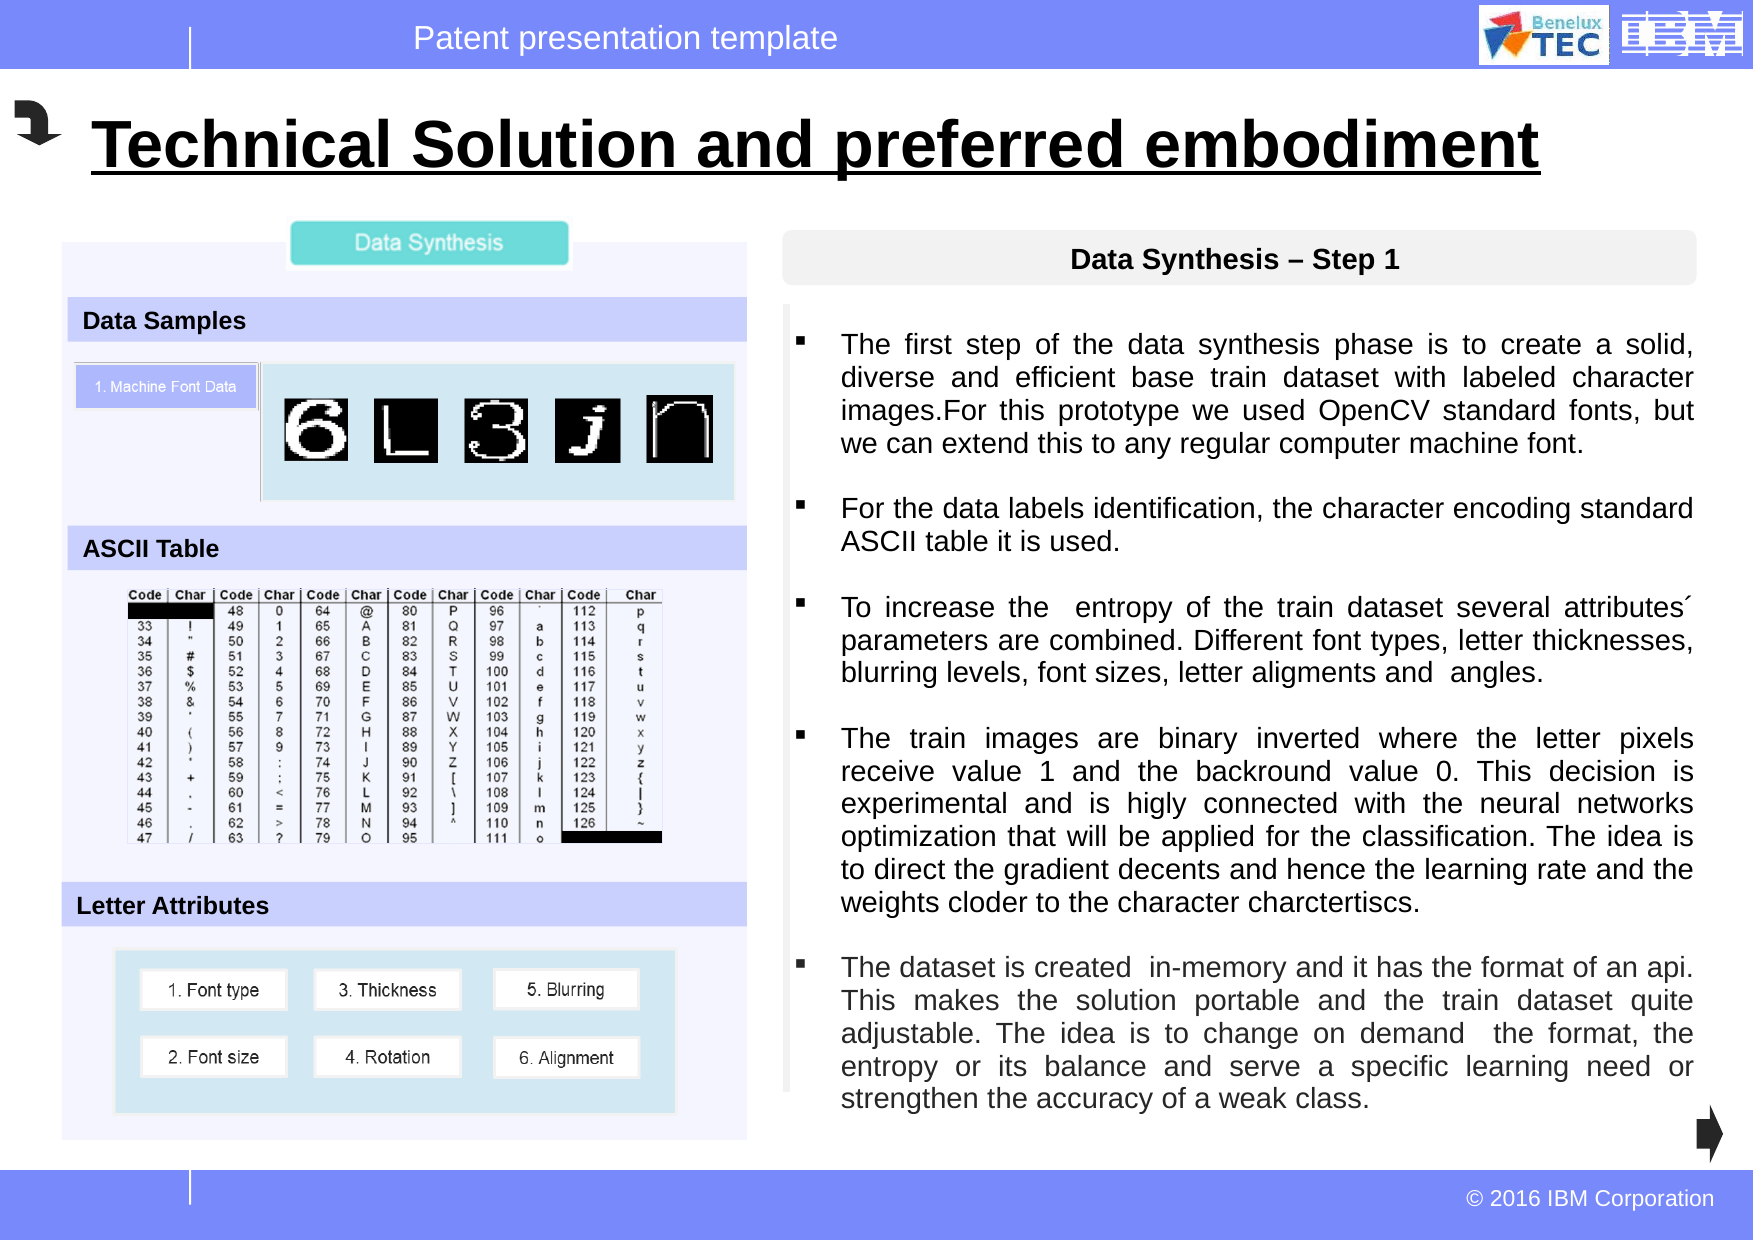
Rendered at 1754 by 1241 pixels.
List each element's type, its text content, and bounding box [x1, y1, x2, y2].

text_box [61, 927, 747, 1140]
text_box Letter Attributes [61, 881, 747, 927]
table_header The first step of the data synthesis phase is to create a solid, diverse and efficient base train dataset with labeled character images.For this prototype we used OpenCV standard fonts, but we can extend this to any regular computer machine font. For the data labels identification, the character encoding standard ASCII table it is used. To increase the entropy of the train dataset several attributes´ parameters are combined. Different font types, letter thicknesses, blurring levels, font sizes, letter aligments and angles. The train images are binary inverted where the letter pixels receive value 1 and the backround value 0. This decision is experimental and is higly connected with the neural networks optimization that will be applied for the classification. The idea is to direct the gradient decents and hence the learning rate and the weights cloder to the character charctertiscs. The dataset is created in-memory and it has the format of an api. This makes the solution portable and the train dataset quite adjustable. The idea is to change on demand the format, the entropy or its balance and serve a specific learning need or strengthen the accuracy of a weak class. [793, 297, 1697, 1195]
text_box [14, 100, 62, 146]
text_box [1696, 1104, 1724, 1164]
title Technical Solution and preferred embodiment [73, 100, 1656, 191]
picture [1479, 5, 1610, 65]
picture [112, 947, 678, 1116]
picture [286, 215, 574, 271]
text_box Data Synthesis – Step 1 [782, 229, 1697, 286]
picture [73, 360, 736, 503]
picture [127, 588, 664, 844]
table_header [783, 304, 790, 1092]
text_box Data Samples [67, 297, 747, 342]
text_box [61, 242, 747, 881]
text_box ASCII Table [67, 525, 747, 571]
